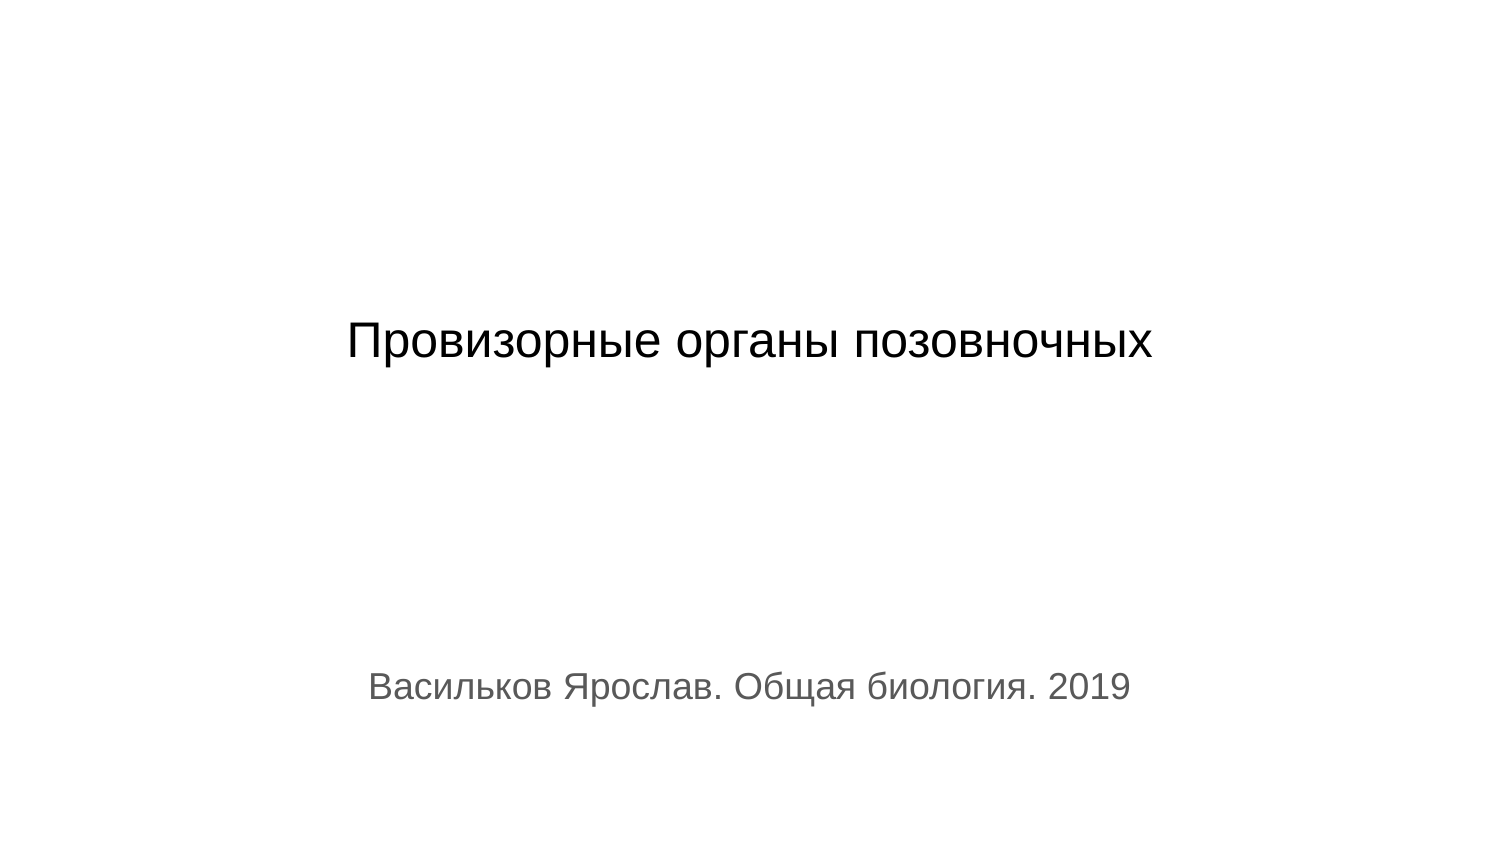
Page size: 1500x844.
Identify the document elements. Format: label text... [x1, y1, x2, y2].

subtitle Васильков Ярослав. Общая биология. 2019 [51, 646, 1449, 777]
title Провизорные органы позовночных [51, 227, 1449, 383]
